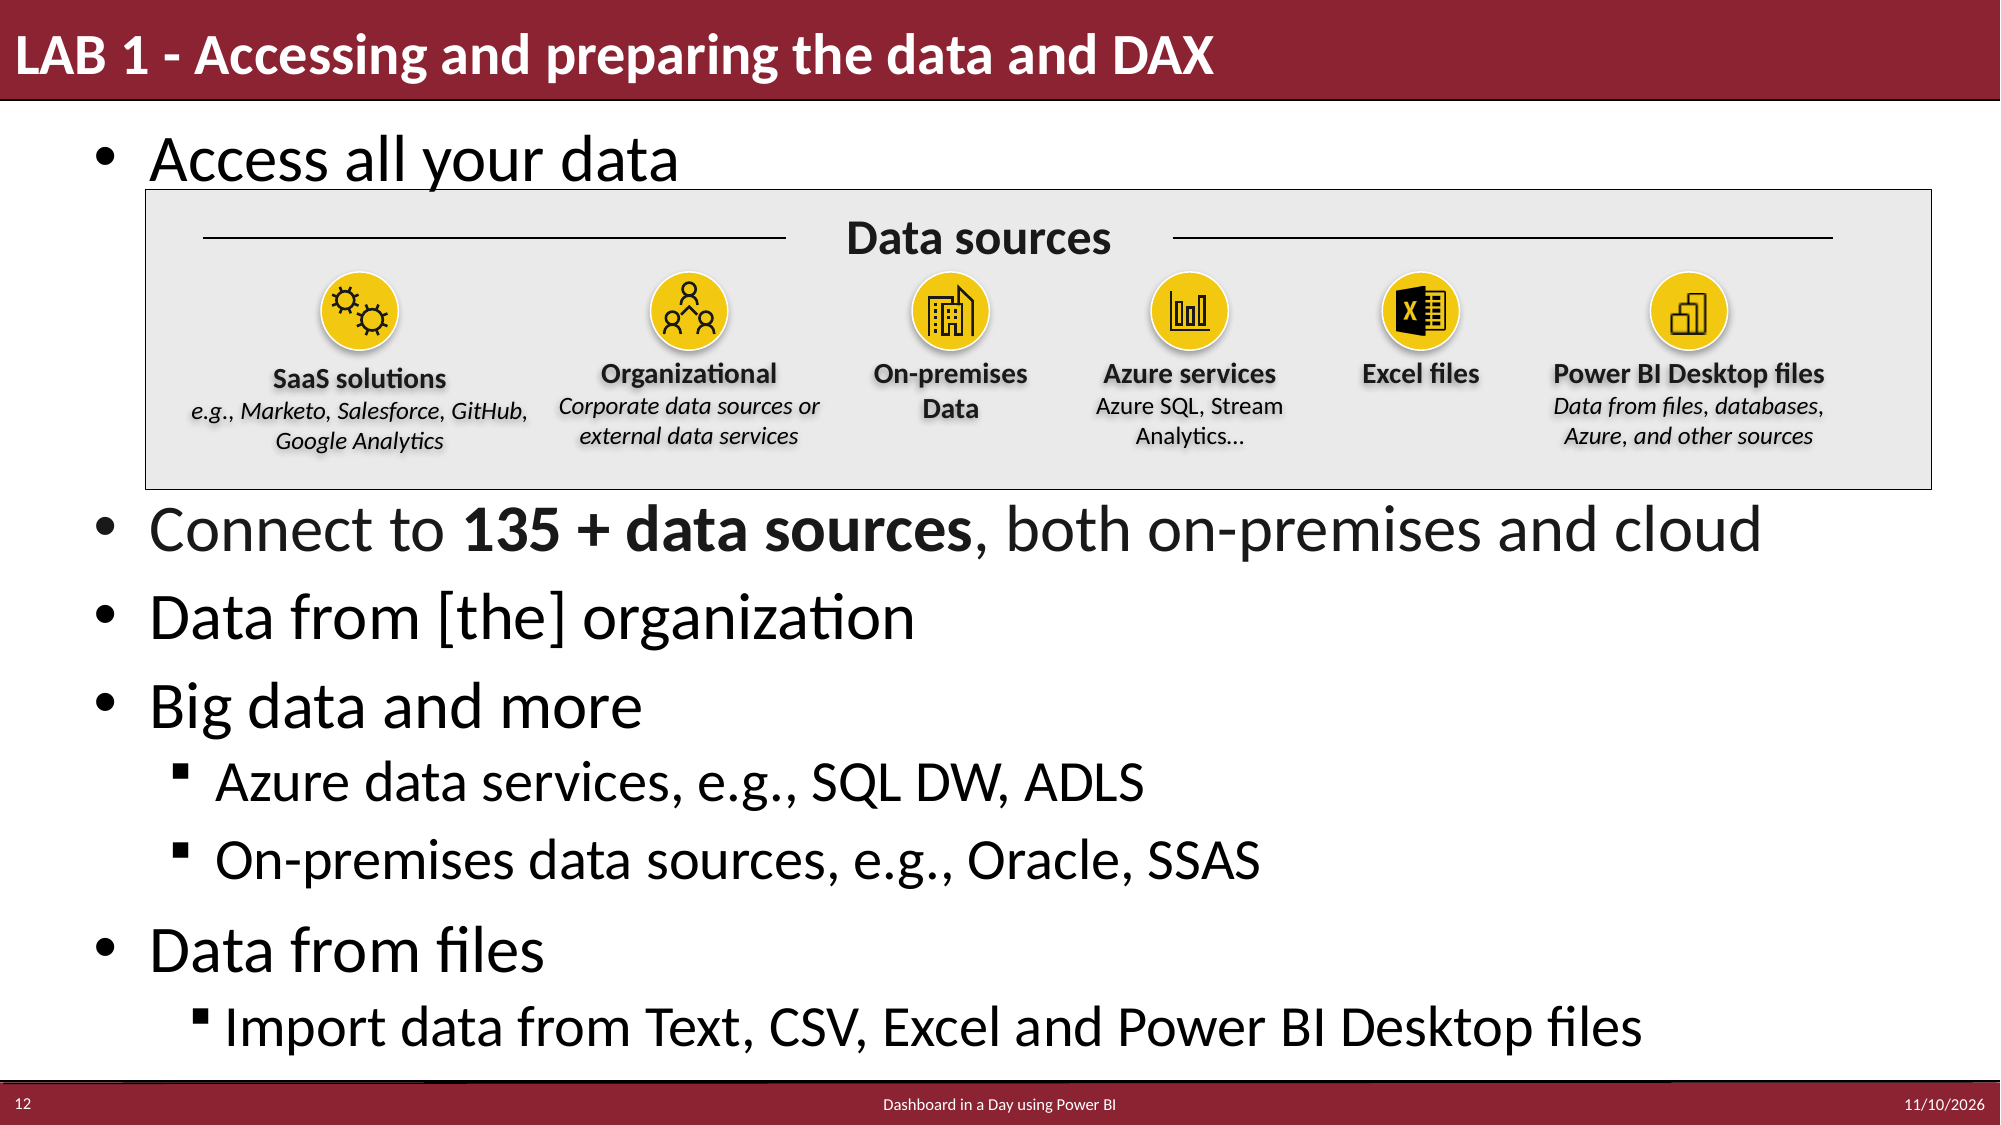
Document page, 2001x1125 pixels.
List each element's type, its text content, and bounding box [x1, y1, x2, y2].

text_box Data sources [785, 211, 1173, 266]
text_box On-premises Data [849, 353, 1053, 425]
slide_number 12 [0, 1081, 97, 1124]
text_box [911, 271, 990, 351]
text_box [320, 271, 399, 351]
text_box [1381, 271, 1460, 351]
text_box Power BI Desktop files Data from files, databases, Azure, and other sources [1536, 353, 1843, 450]
text_box SaaS solutions e.g., Marketo, Salesforce, GitHub, Google Analytics [190, 358, 530, 455]
title LAB 1 - Accessing and preparing the data and DAX [0, 2, 2000, 100]
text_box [1150, 271, 1229, 351]
text_box Organizational Corporate data sources or external data services [550, 353, 828, 450]
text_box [1650, 271, 1728, 351]
text_box Azure services Azure SQL, Stream Analytics… [1073, 353, 1306, 450]
list Access all your data Connect to 135 + data sources, both on-premises and cloud Data from [the] organization Big data and more Azure data services, e.g., SQL DW, ADLS On-premises data sources, e.g., Oracle, SSAS Data from files Import data from Text, CSV, Excel and Power BI Desktop files [78, 107, 1932, 1076]
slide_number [1833, 1081, 2000, 1125]
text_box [650, 271, 729, 351]
text_box Excel files [1326, 353, 1516, 390]
